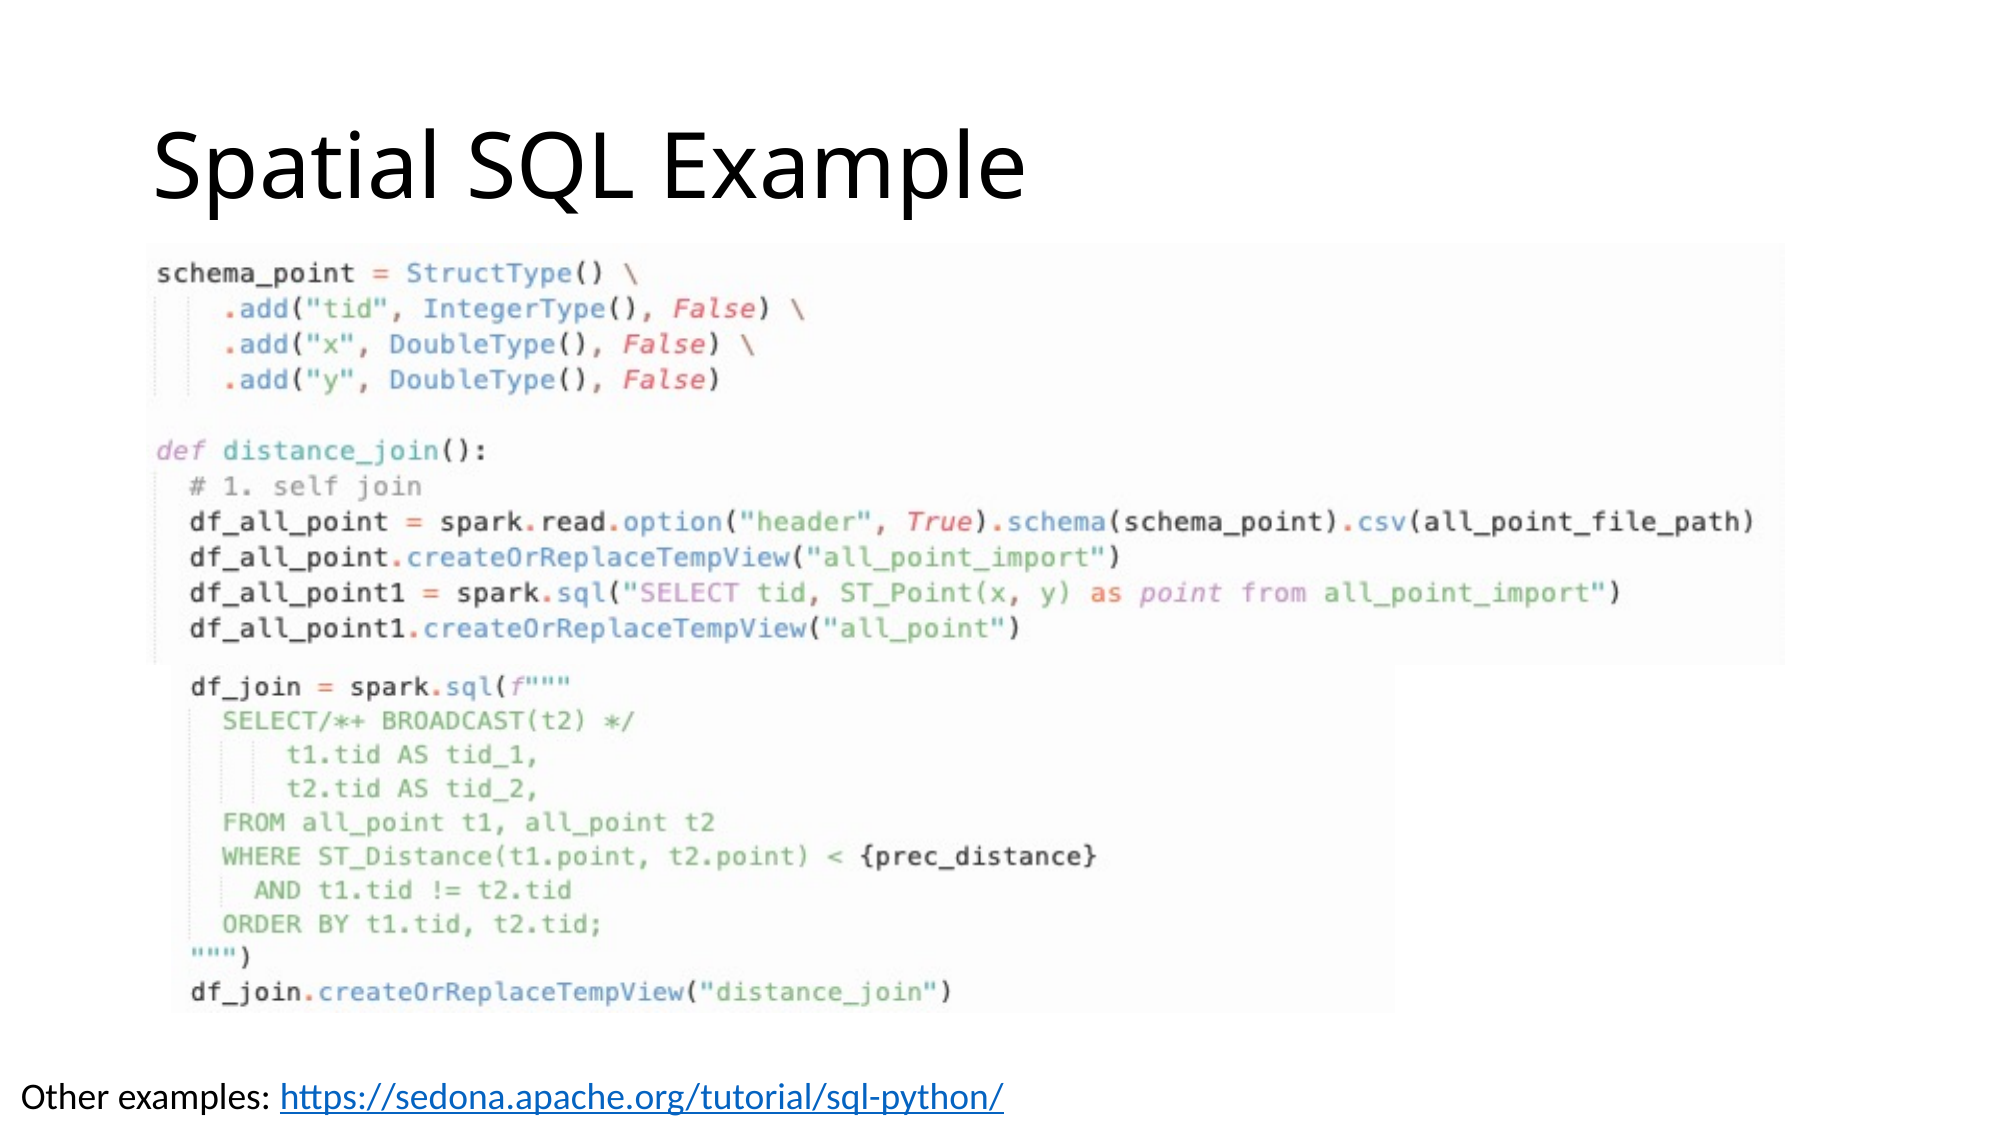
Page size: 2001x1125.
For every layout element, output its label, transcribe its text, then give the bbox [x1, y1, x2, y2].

title Spatial SQL Example [137, 59, 1863, 278]
text_box Other examples: https://sedona.apache.org/tutorial/sql-python/ [6, 1064, 1020, 1125]
picture [146, 243, 1785, 1013]
